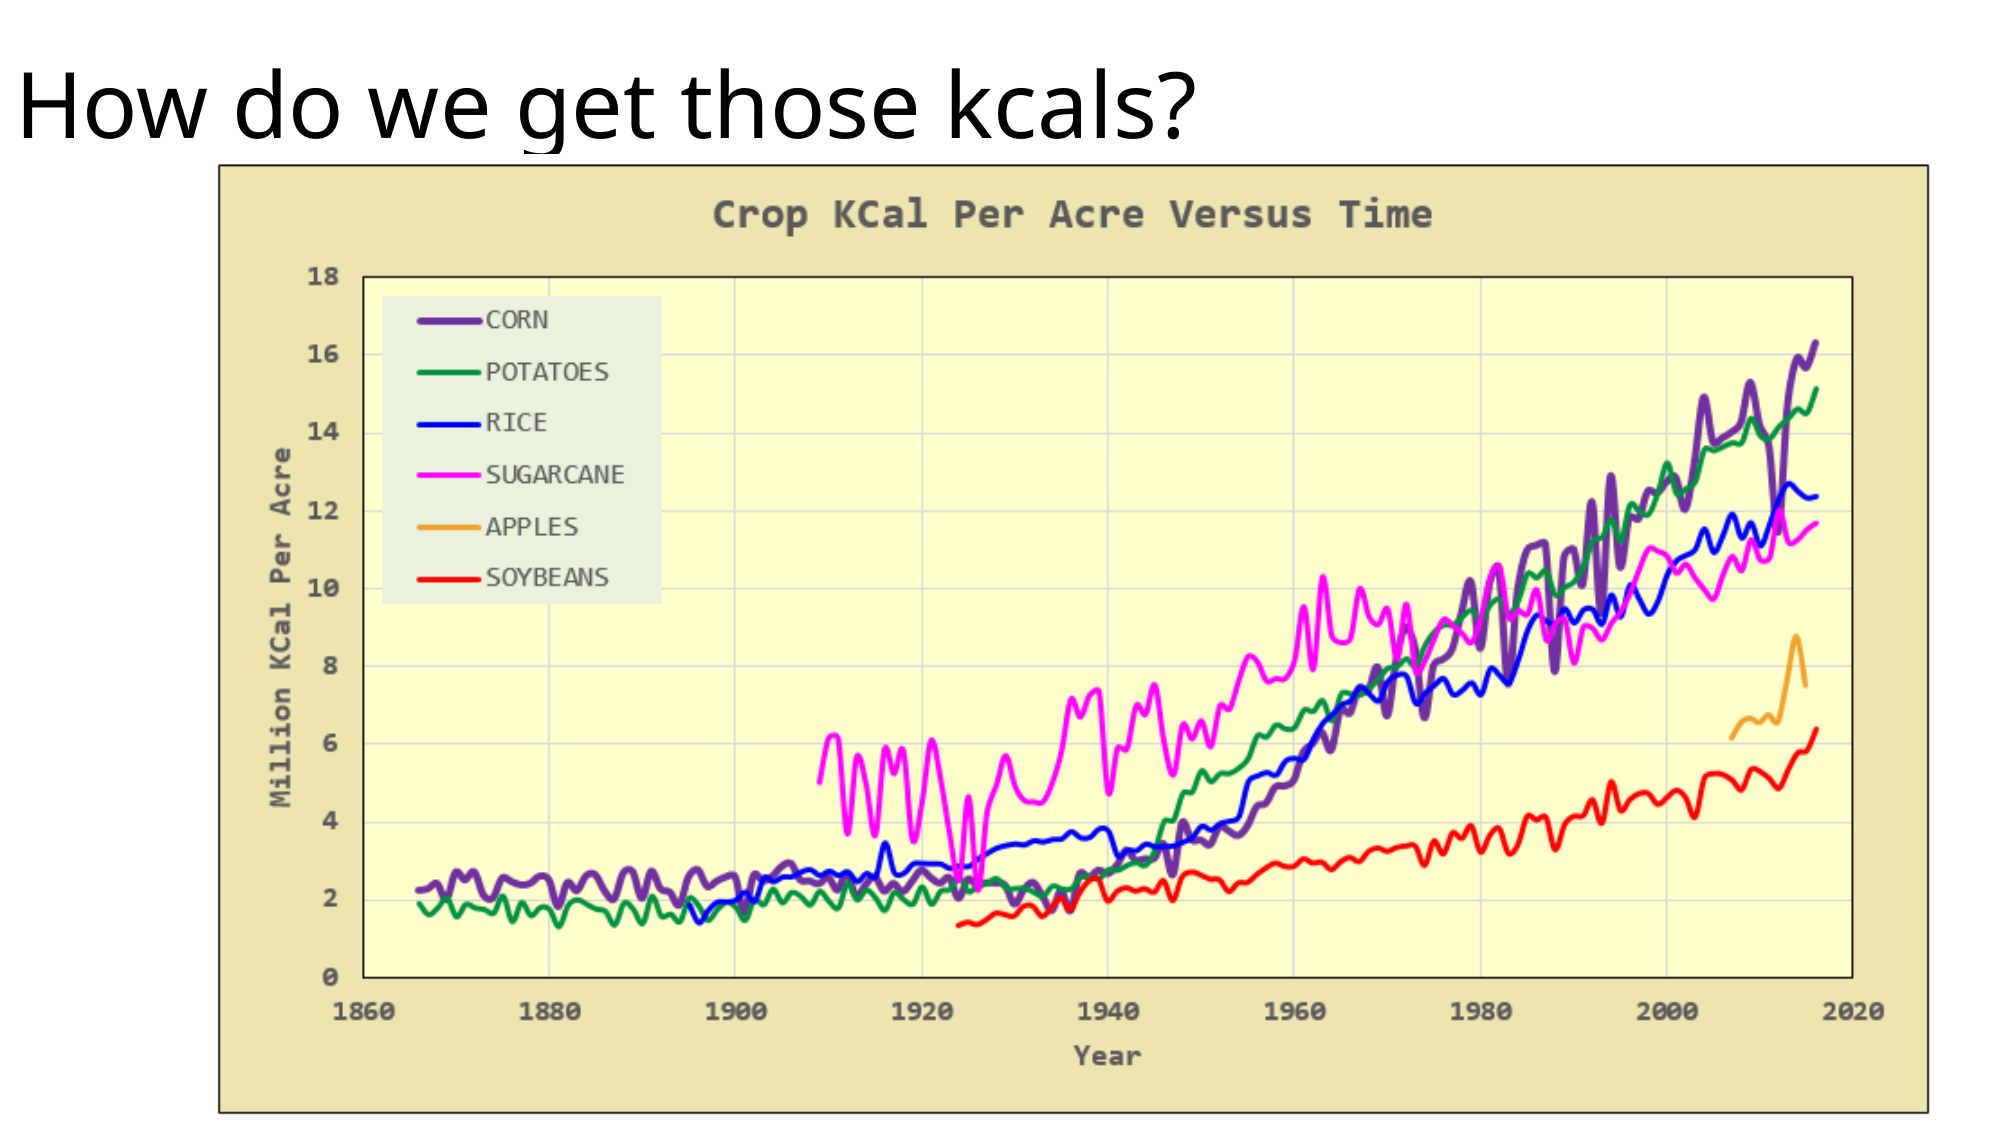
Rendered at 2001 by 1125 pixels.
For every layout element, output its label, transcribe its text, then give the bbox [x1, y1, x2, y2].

title How do we get those kcals? [0, 0, 1725, 218]
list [206, 153, 1942, 1125]
